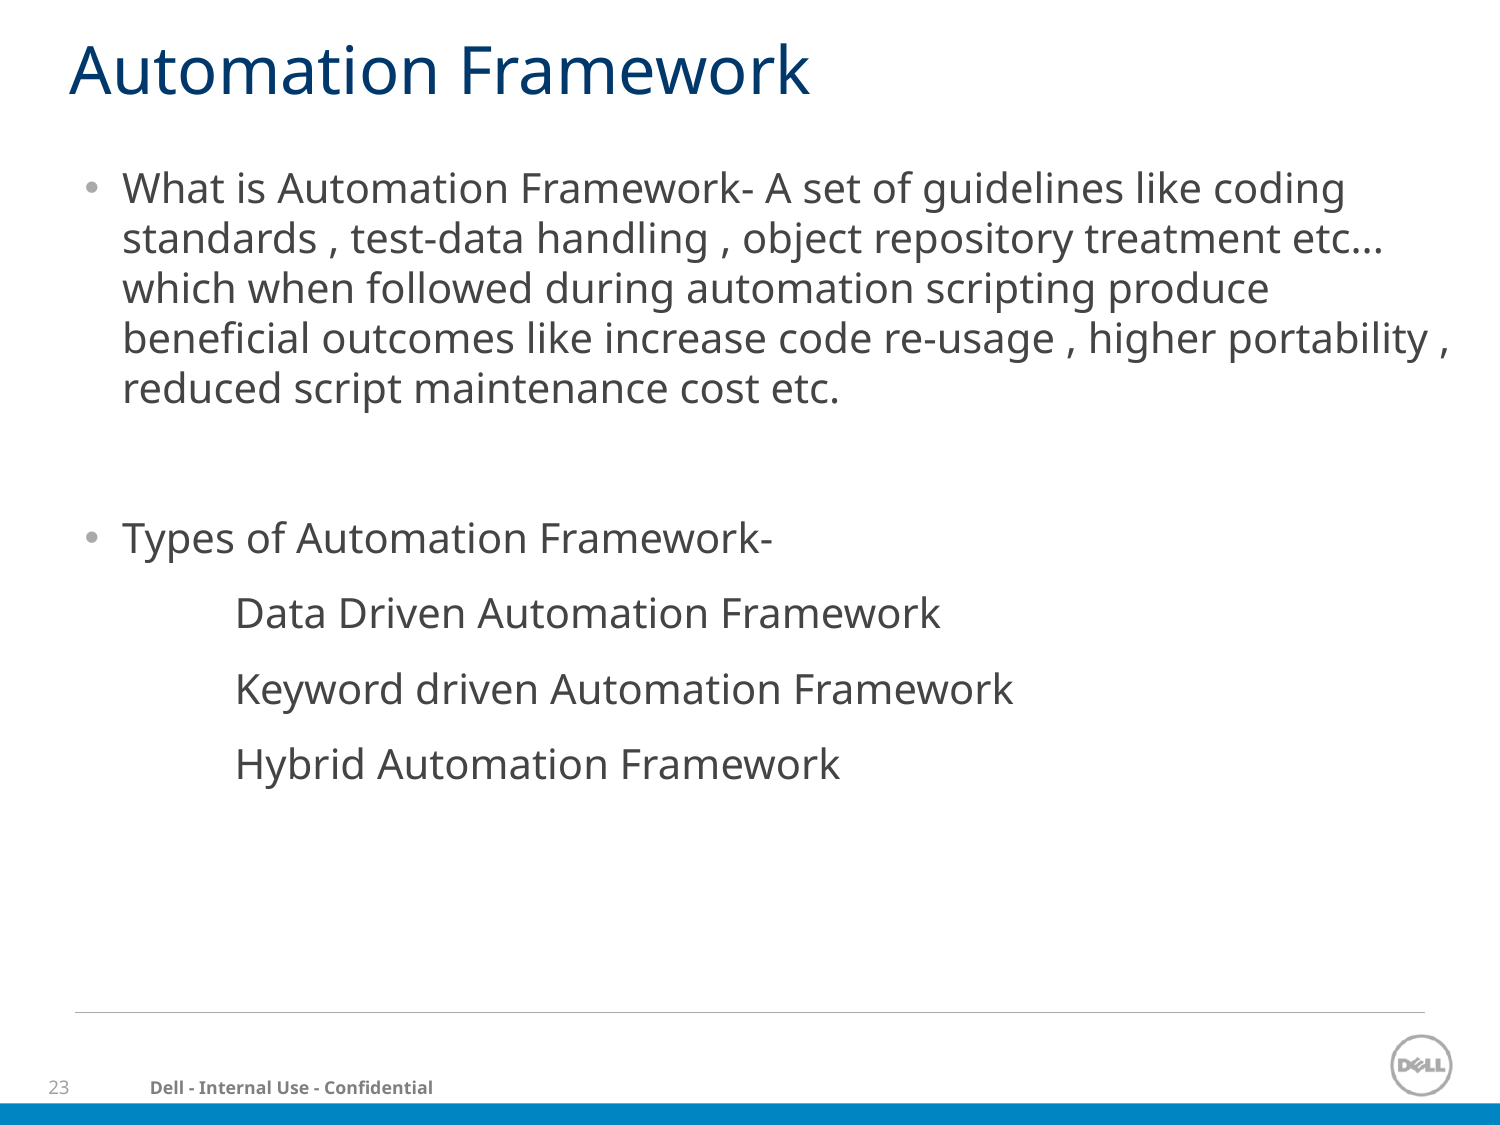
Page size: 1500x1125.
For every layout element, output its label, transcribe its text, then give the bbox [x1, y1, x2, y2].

title Automation Framework [69, 36, 1422, 154]
text_box What is Automation Framework- A set of guidelines like coding standards , test-data handling , object repository treatment etc... which when followed during automation scripting produce beneficial outcomes like increase code re-usage , higher portability , reduced script maintenance cost etc. Types of Automation Framework- Data Driven Automation Framework Keyword driven Automation Framework Hybrid Automation Framework [69, 154, 1478, 900]
picture [1382, 1026, 1460, 1103]
